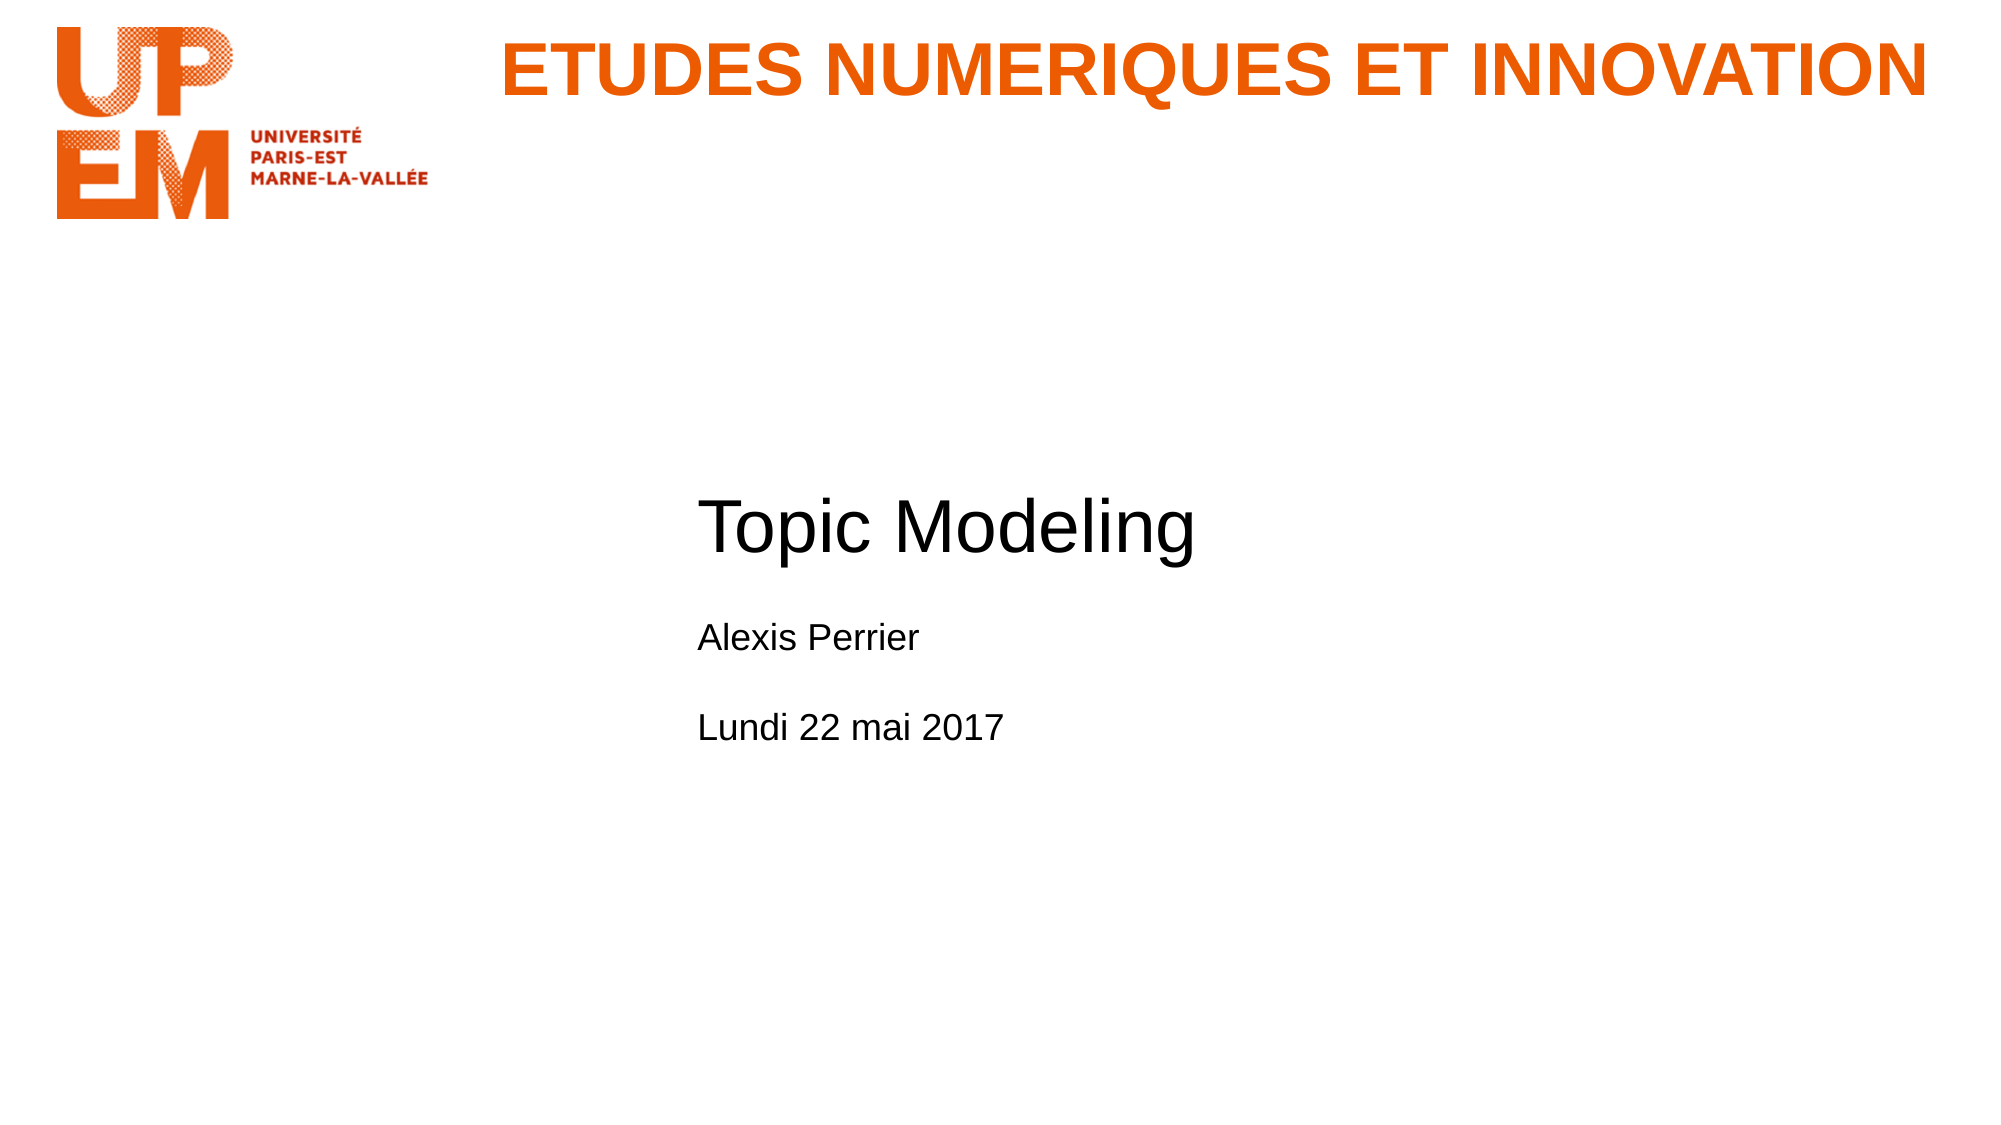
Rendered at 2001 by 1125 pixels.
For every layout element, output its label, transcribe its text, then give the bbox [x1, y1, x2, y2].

text_box Topic Modeling Alexis Perrier Lundi 22 mai 2017 [682, 470, 1214, 755]
text_box ETUDES NUMERIQUES ET INNOVATION [485, 13, 1946, 118]
picture [42, 13, 438, 227]
